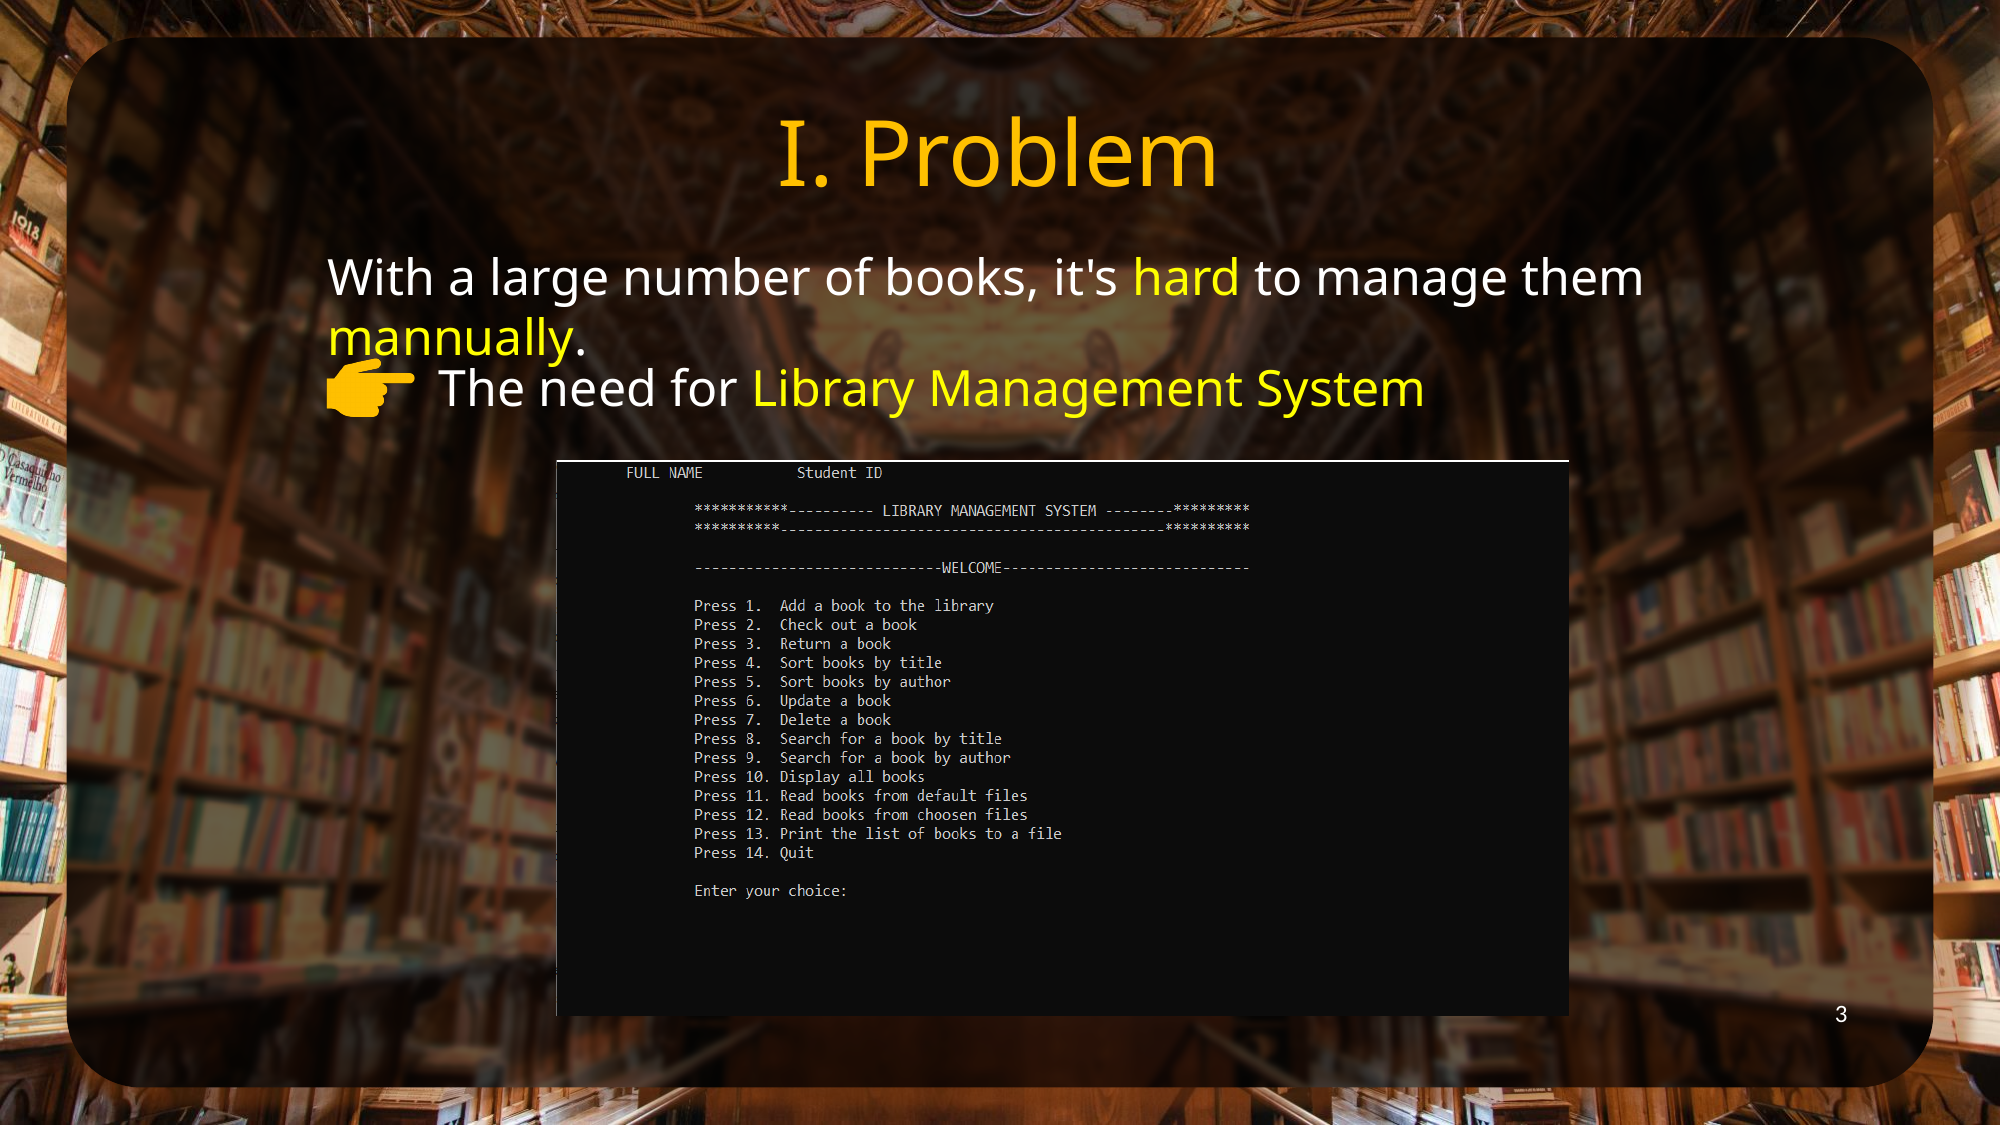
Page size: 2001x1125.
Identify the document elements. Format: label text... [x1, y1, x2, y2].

text_box I. Problem [763, 87, 1237, 212]
picture [0, 0, 2000, 1125]
text_box With a large number of books, it's hard to manage them mannually. [312, 237, 1813, 373]
text_box The need for Library Management System [424, 349, 1925, 425]
slide_number 3 [1412, 982, 1863, 1043]
